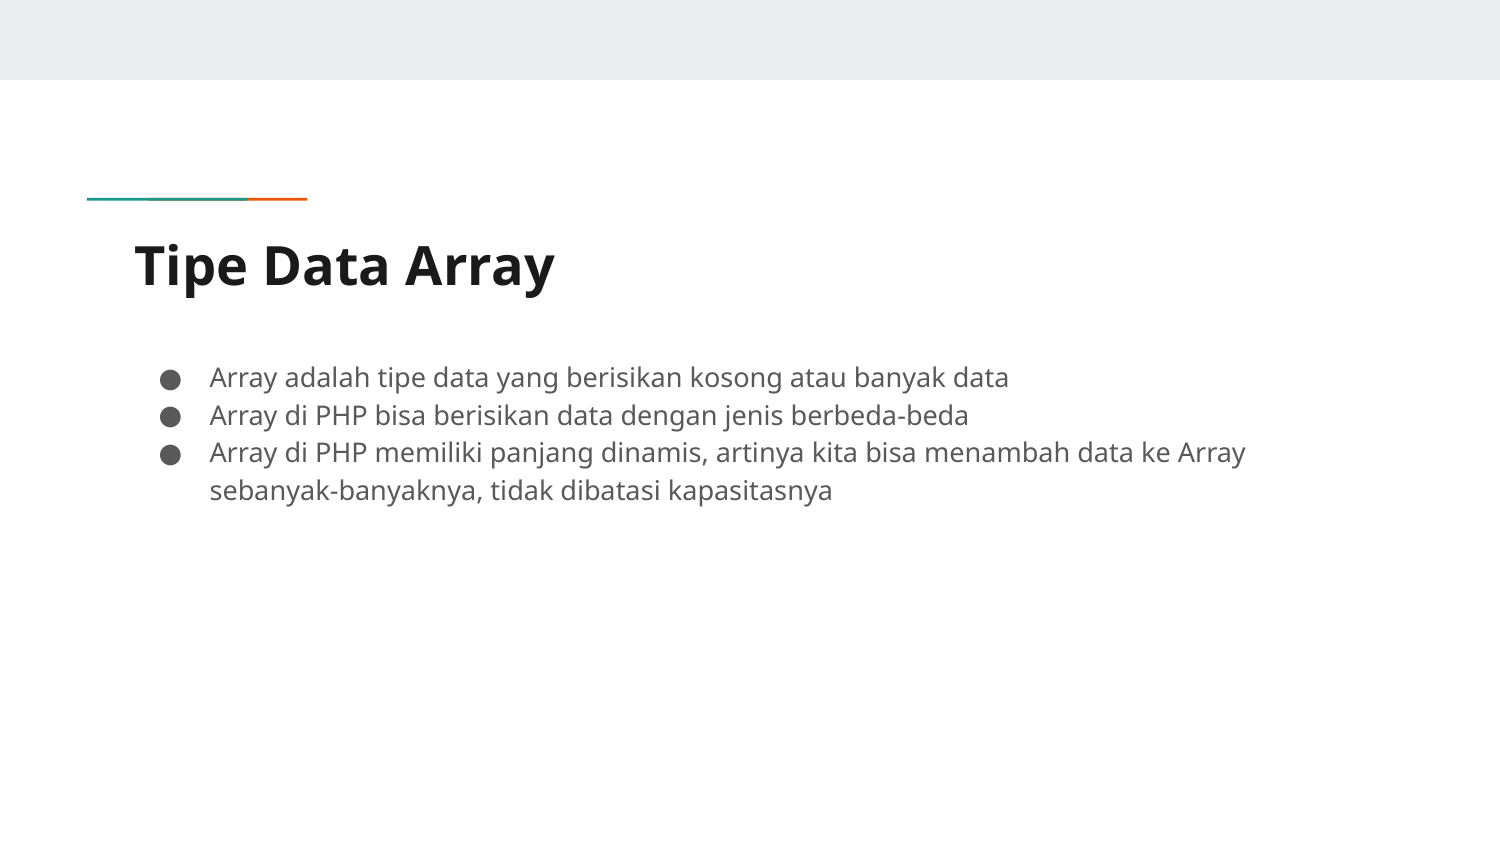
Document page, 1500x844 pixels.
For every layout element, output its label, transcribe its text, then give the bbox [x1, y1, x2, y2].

title Tipe Data Array [119, 216, 1381, 305]
list Array adalah tipe data yang berisikan kosong atau banyak data Array di PHP bisa berisikan data dengan jenis berbeda-beda Array di PHP memiliki panjang dinamis, artinya kita bisa menambah data ke Array sebanyak-banyaknya, tidak dibatasi kapasitasnya [119, 341, 1381, 712]
